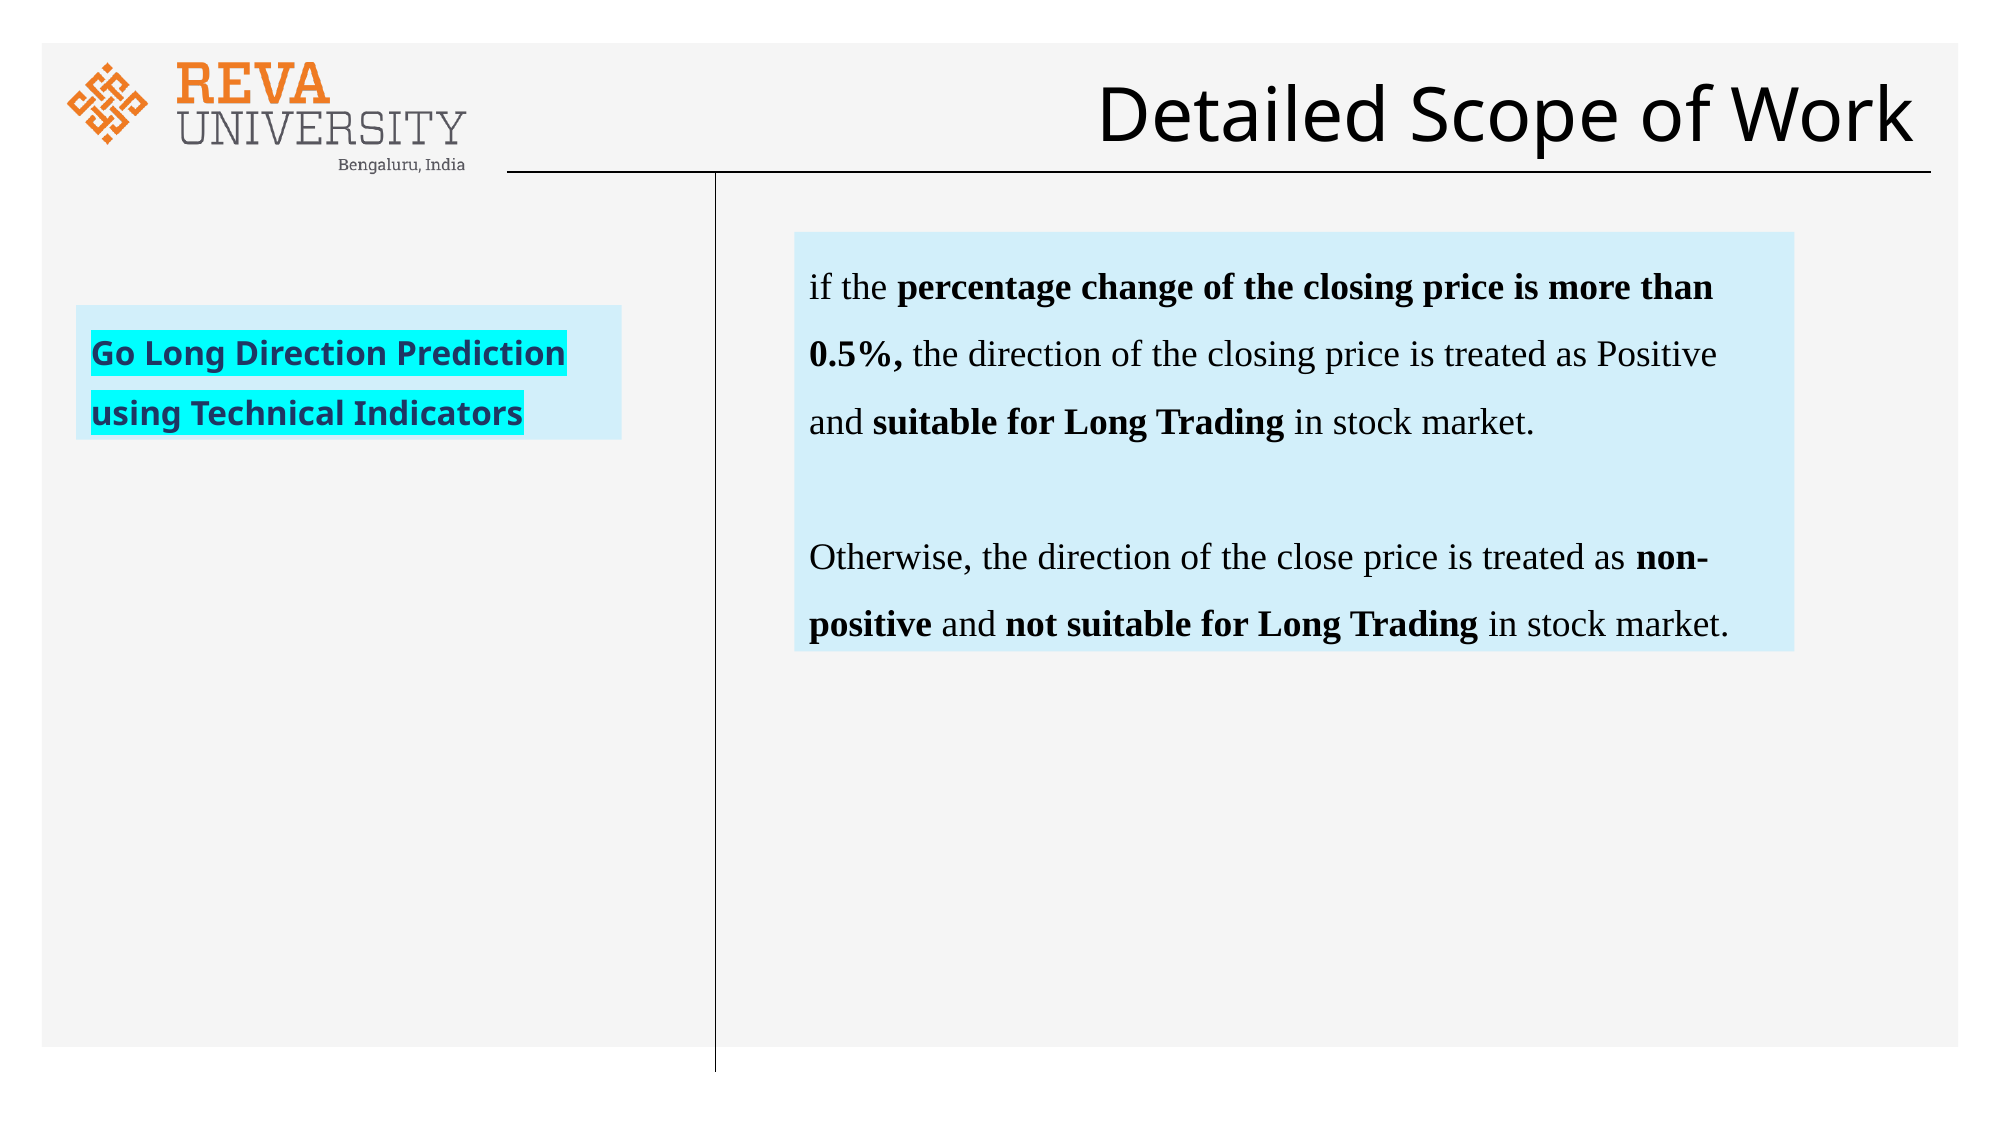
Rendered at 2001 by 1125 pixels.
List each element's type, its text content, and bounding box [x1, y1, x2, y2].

text_box Go Long Direction Prediction using Technical Indicators [76, 305, 622, 440]
text_box if the percentage change of the closing price is more than 0.5%, the direction of the closing price is treated as Positive and suitable for Long Trading in stock market. Otherwise, the direction of the close price is treated as non-positive and not suitable for Long Trading in stock market. [794, 231, 1795, 652]
text_box [76, 286, 646, 440]
title Detailed Scope of Work [555, 62, 1931, 173]
picture [65, 62, 467, 176]
